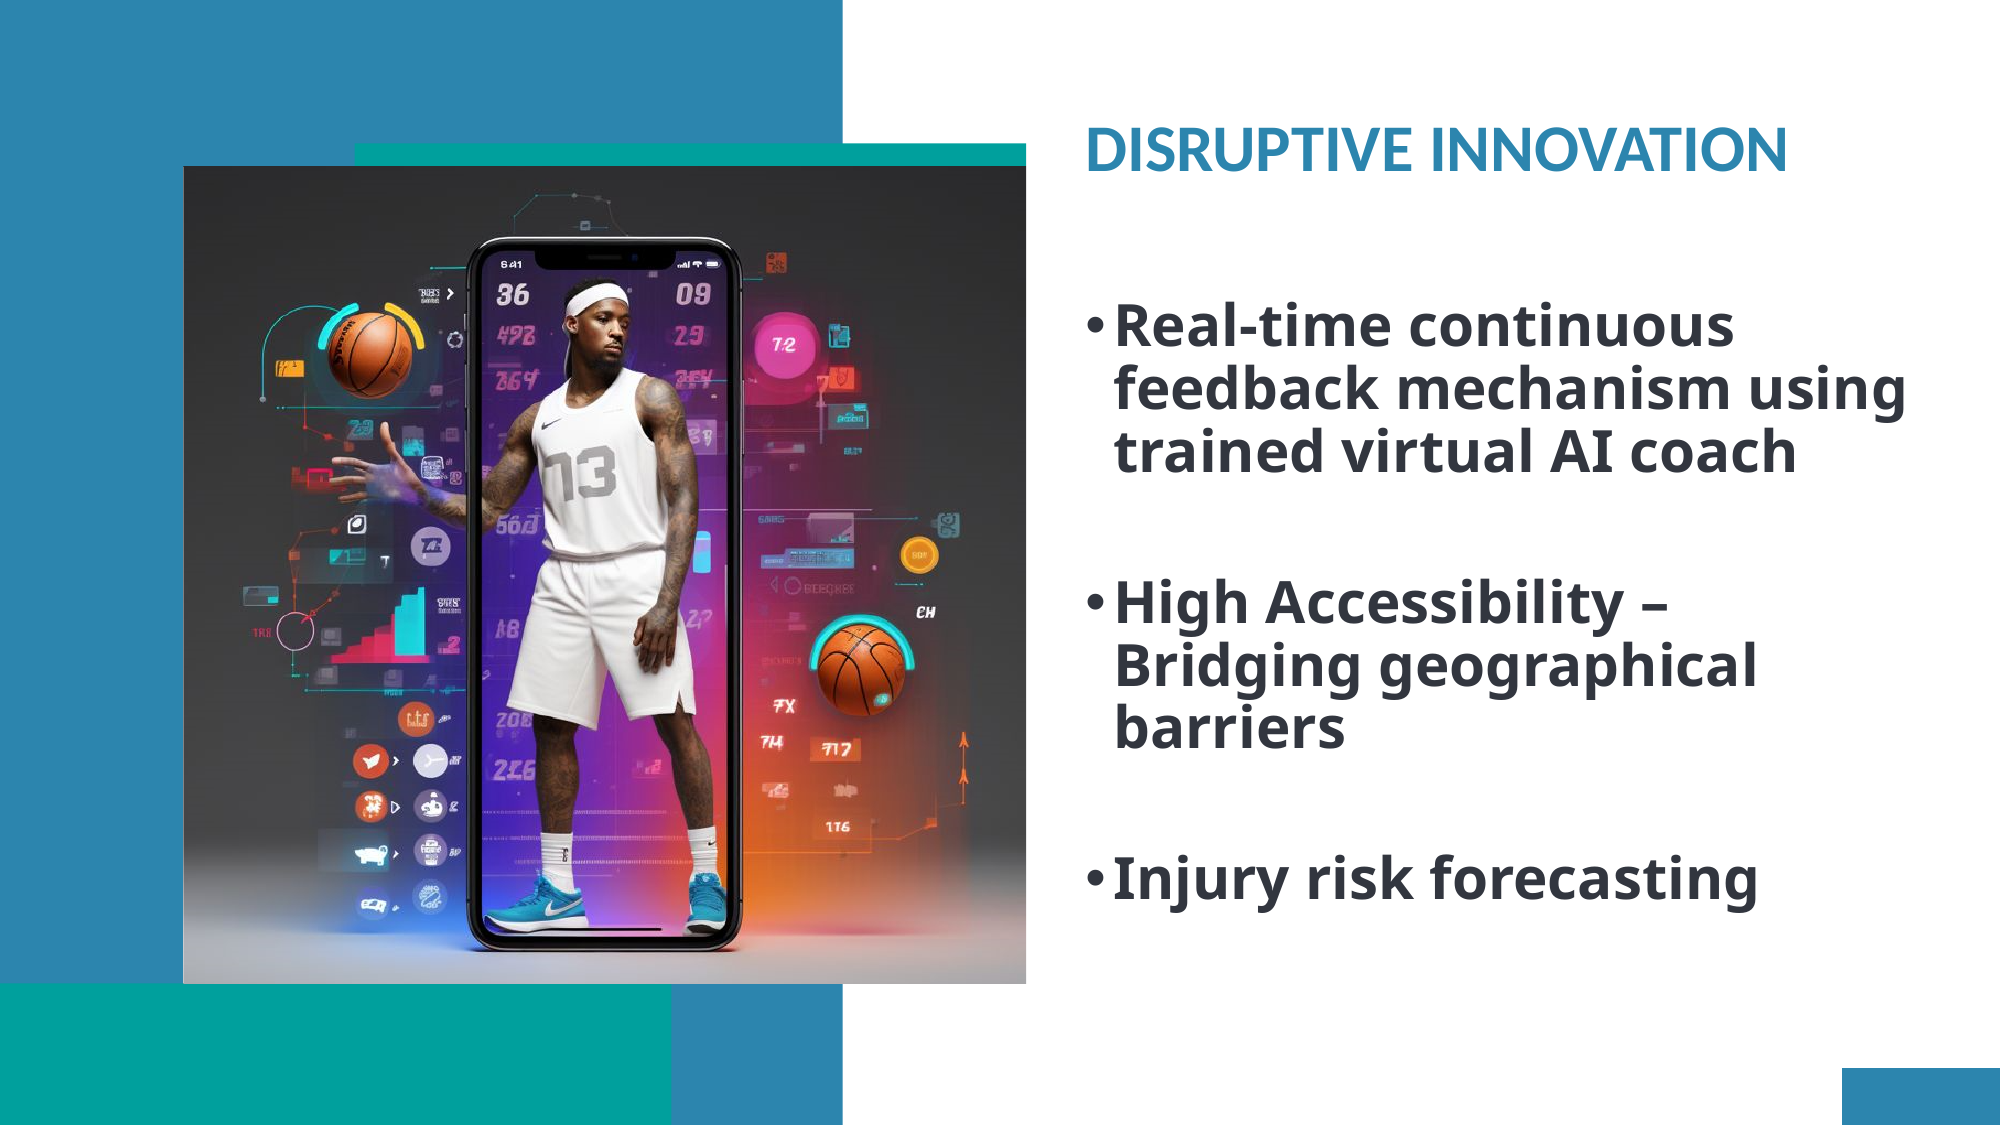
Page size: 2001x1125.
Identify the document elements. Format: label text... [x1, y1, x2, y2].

text_box DISRUPTIVE INNOVATION [1070, 68, 1936, 194]
text_box Real-time continuous feedback mechanism using trained virtual AI coach High Accessibility – Bridging geographical barriers Injury risk forecasting [1070, 289, 1936, 984]
picture [183, 166, 1027, 984]
